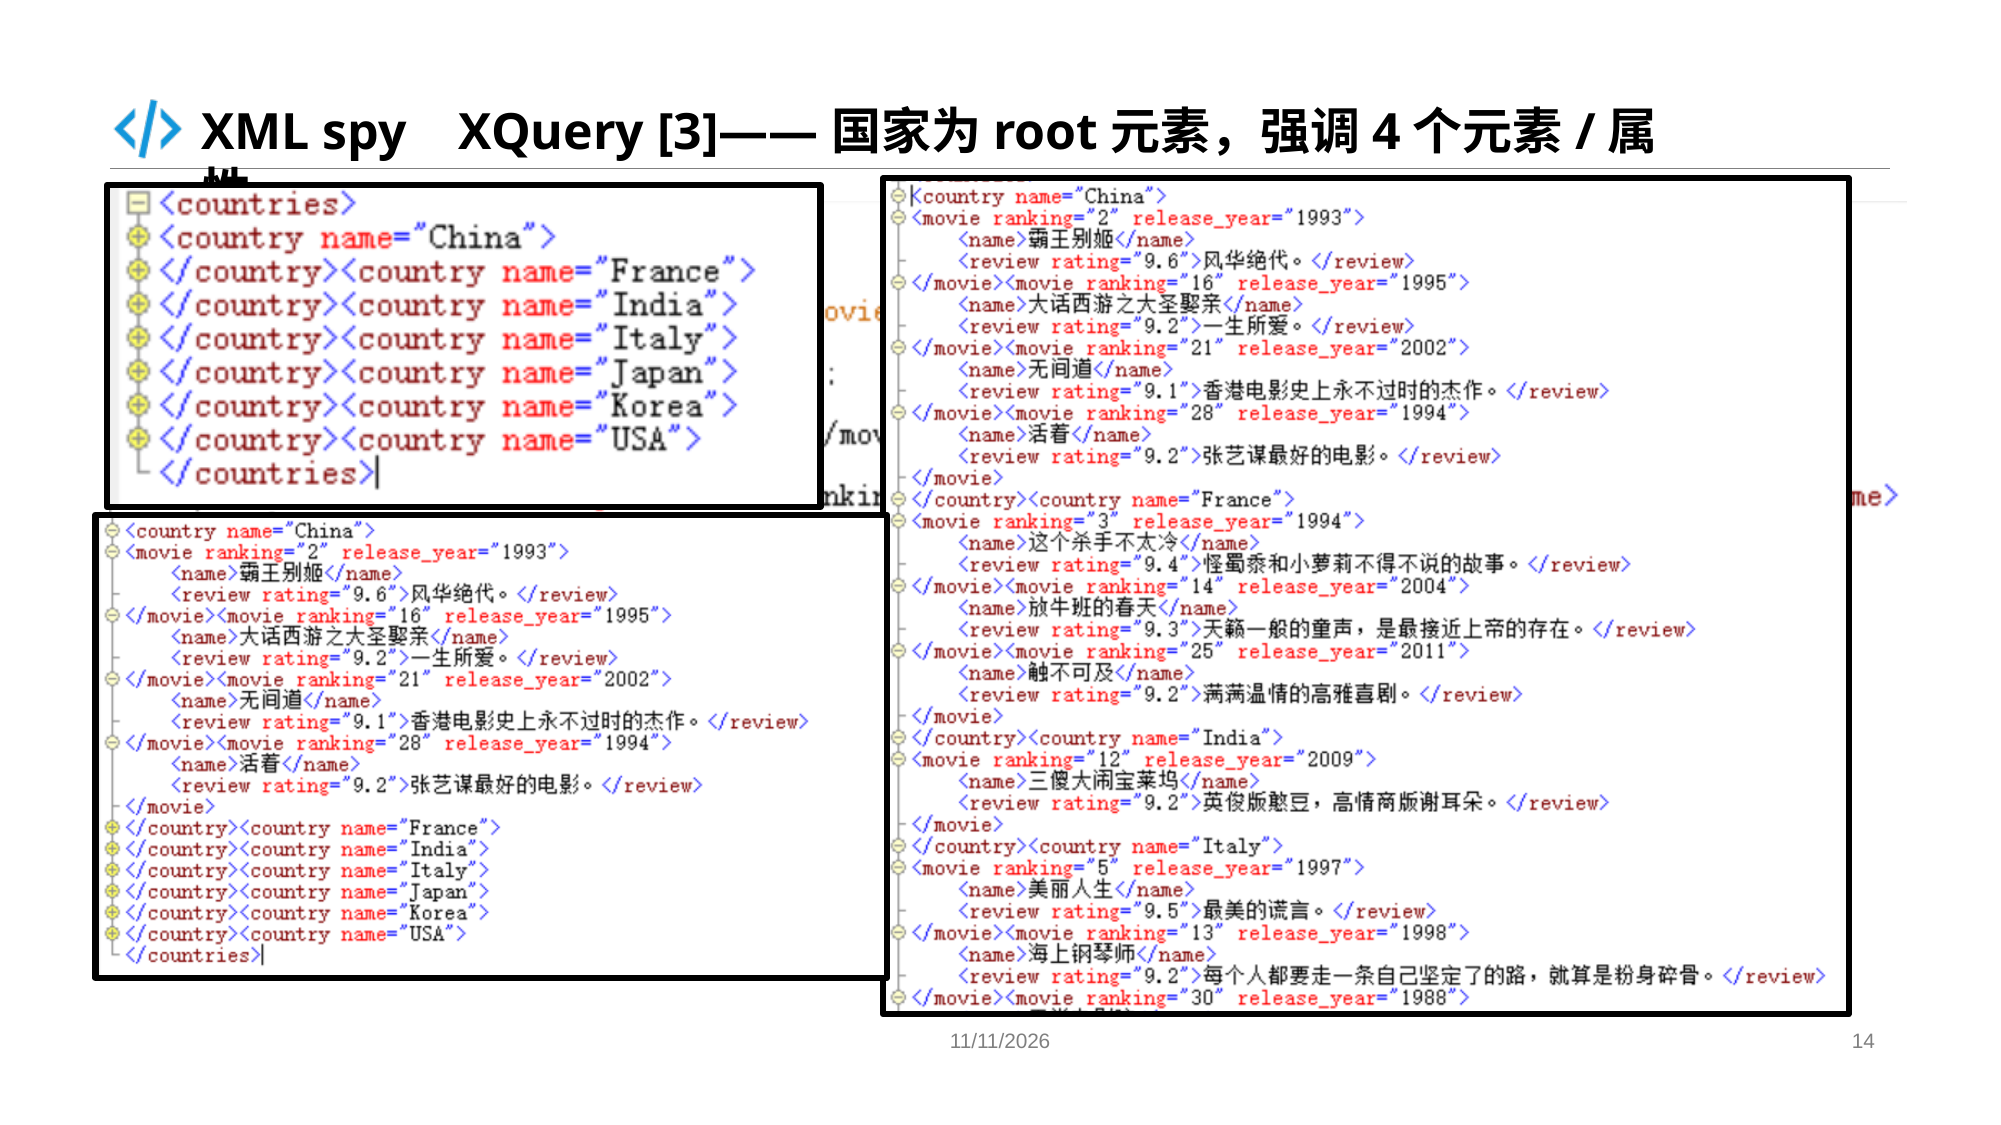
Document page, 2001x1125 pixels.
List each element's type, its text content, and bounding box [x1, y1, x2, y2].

title [109, 0, 1890, 169]
slide_number 14 [1412, 1023, 1890, 1058]
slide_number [886, 1023, 1114, 1058]
picture [98, 181, 1907, 1012]
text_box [109, 90, 1704, 168]
